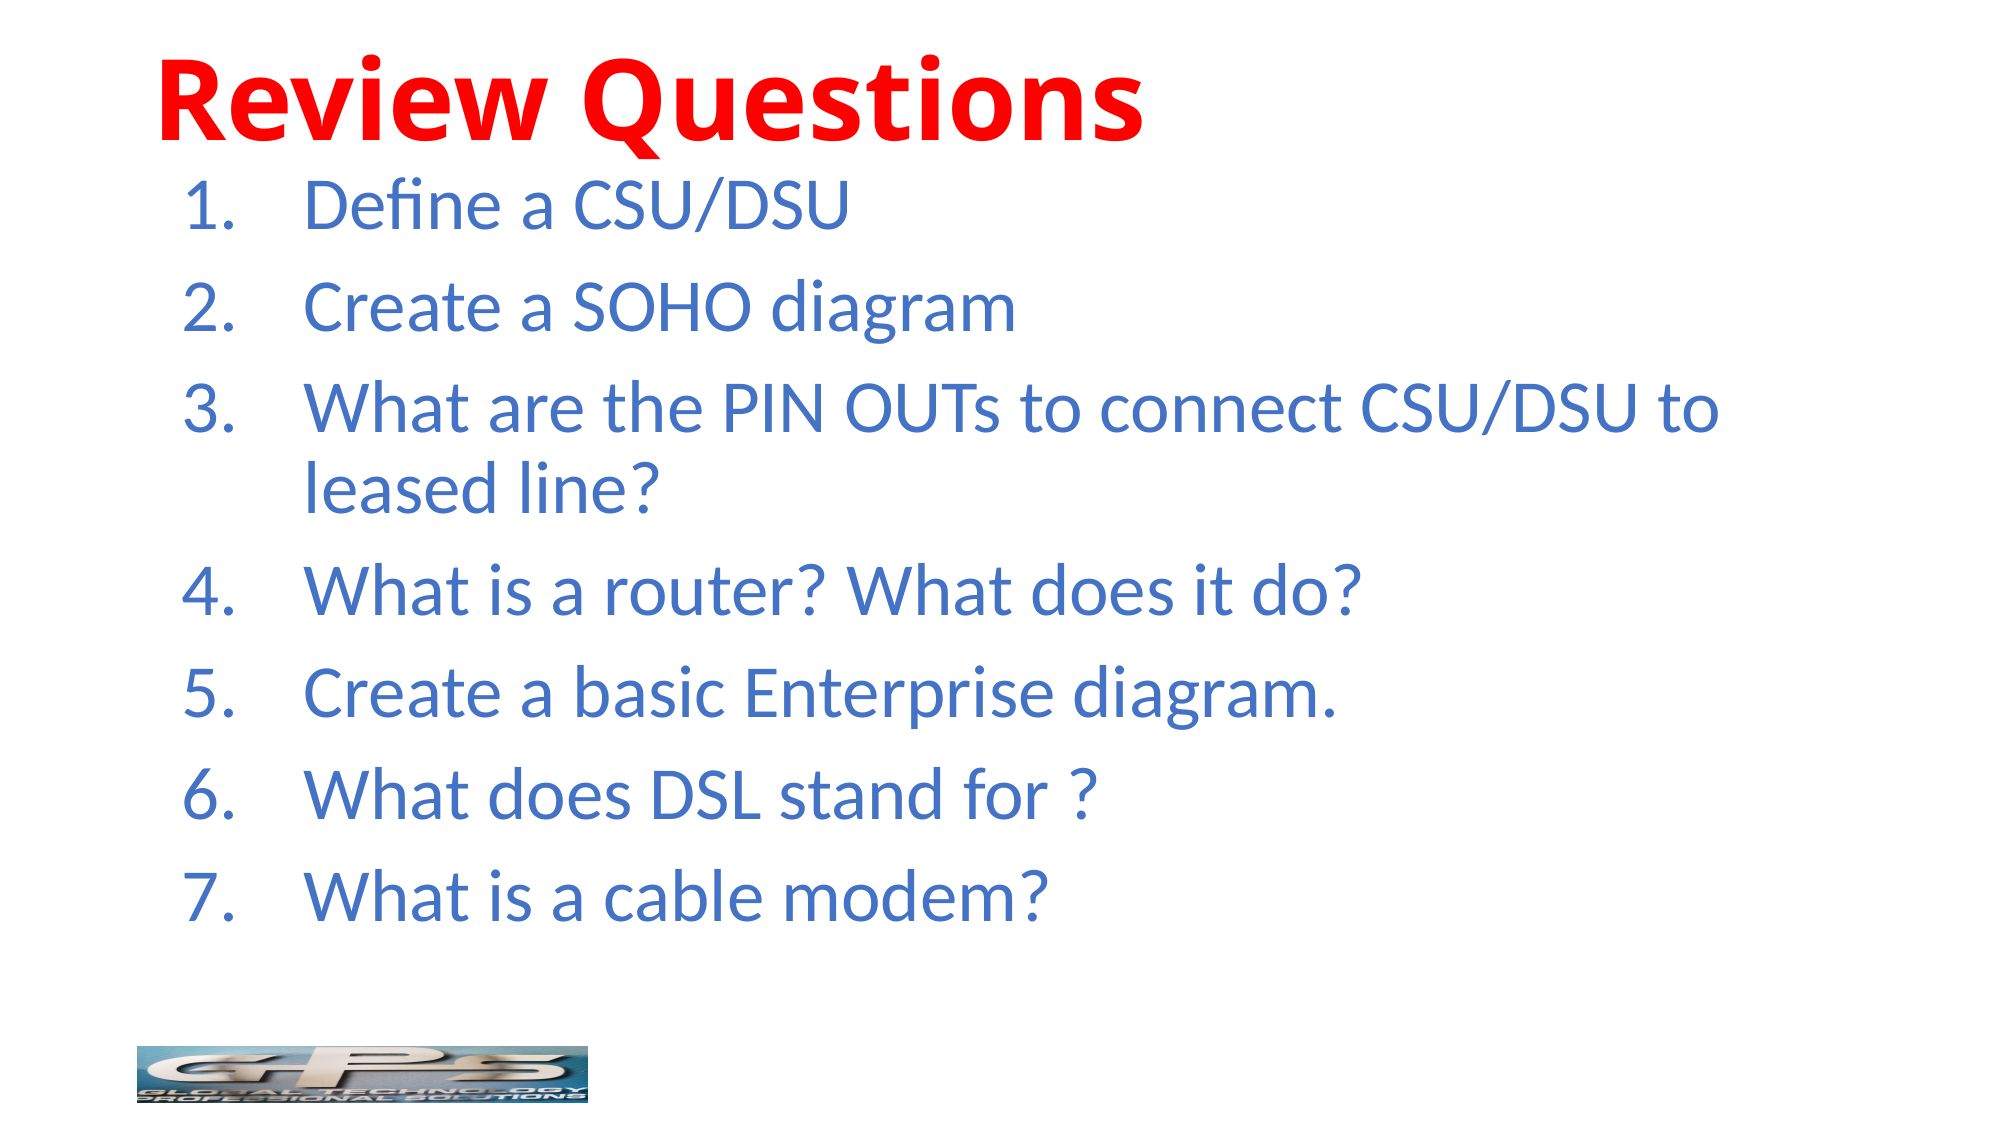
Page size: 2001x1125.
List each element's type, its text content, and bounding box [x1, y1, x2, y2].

picture [137, 1046, 588, 1103]
list Define a CSU/DSU Create a SOHO diagram What are the PIN OUTs to connect CSU/DSU to leased line? What is a router? What does it do? Create a basic Enterprise diagram. What does DSL stand for ? What is a cable modem? [166, 157, 1863, 1014]
title Review Questions [137, 59, 1863, 150]
